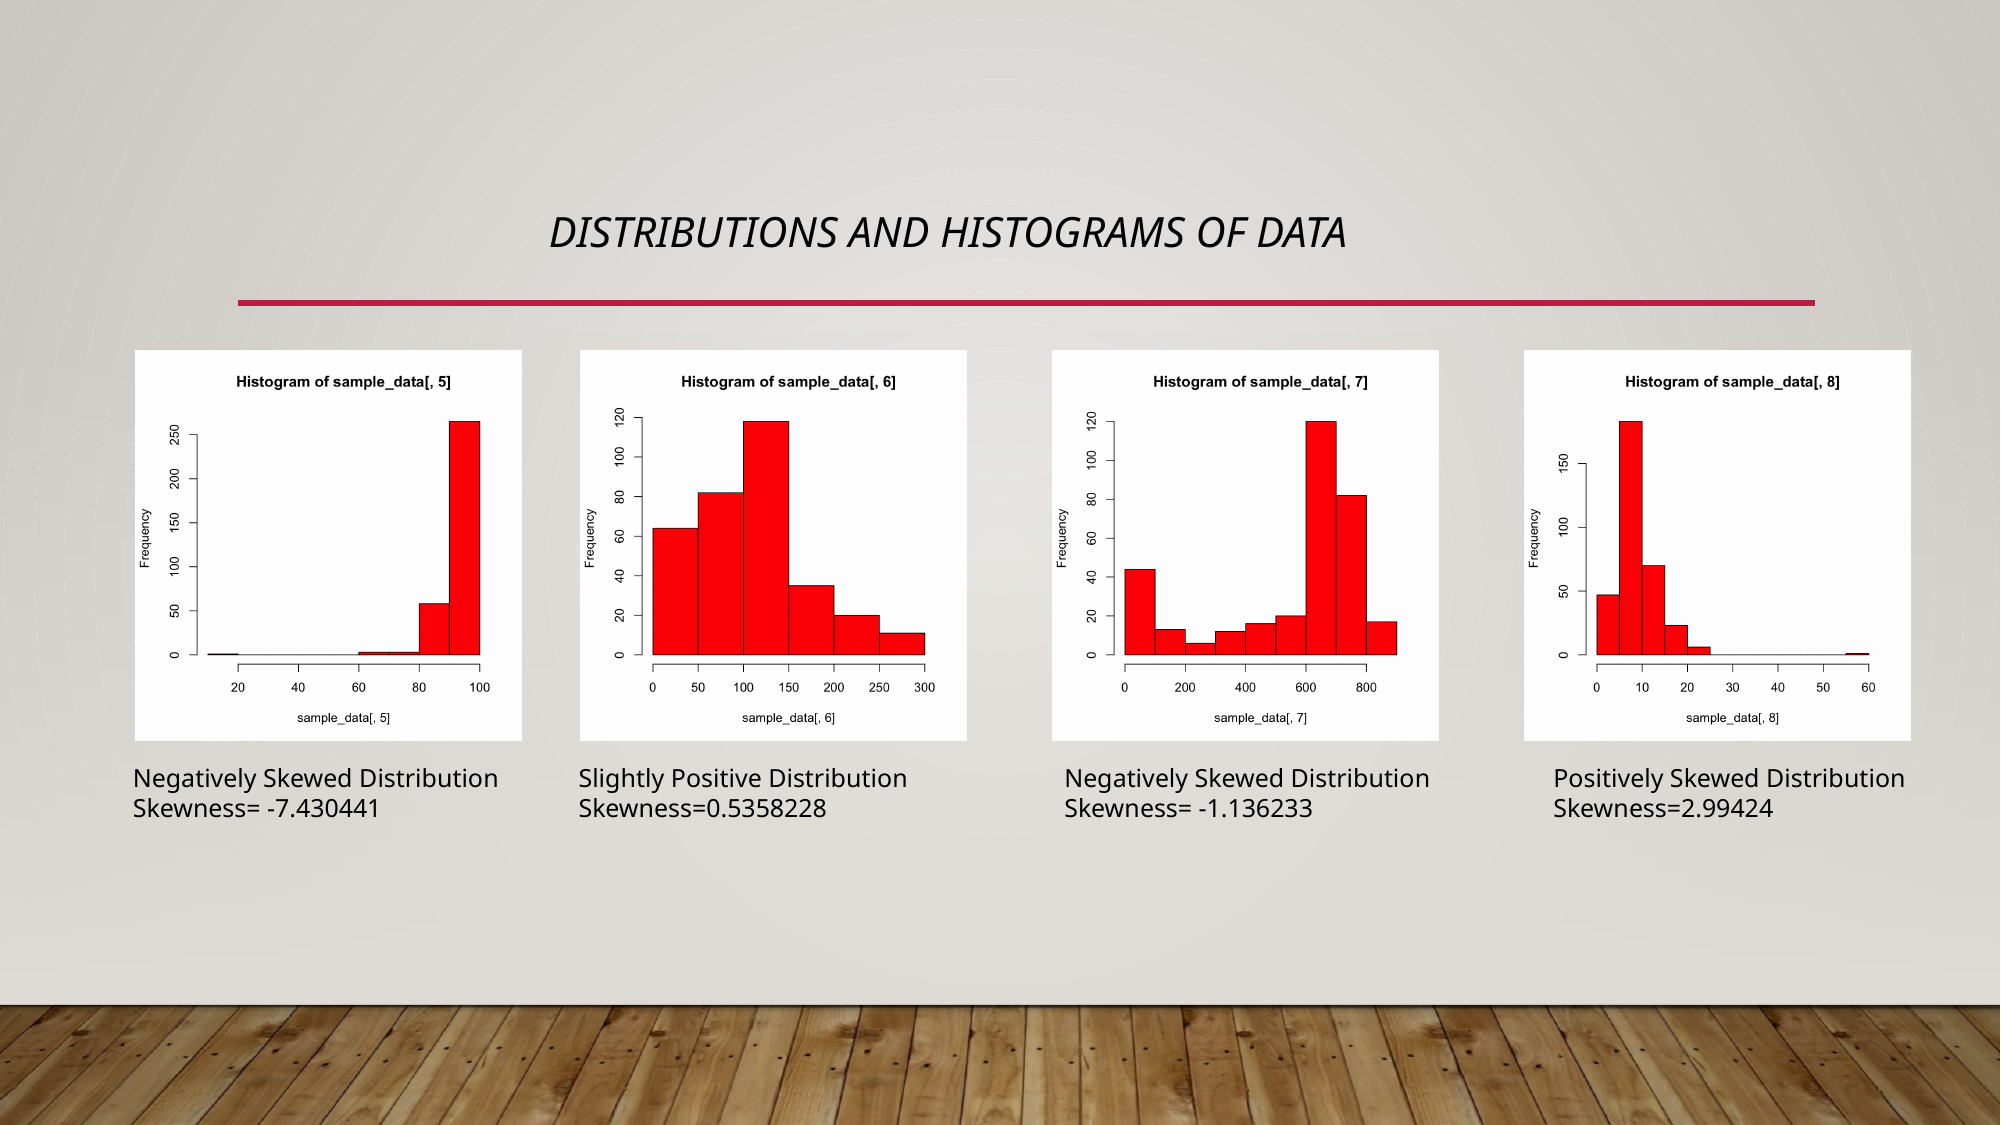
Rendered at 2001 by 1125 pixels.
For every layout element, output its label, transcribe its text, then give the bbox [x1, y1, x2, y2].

picture [1523, 350, 1911, 741]
text_box Positively Skewed Distribution Skewness=2.99424 [1538, 755, 1921, 830]
text_box Negatively Skewed Distribution Skewness= -7.430441 [118, 755, 515, 830]
title Distributions and histograms of data [160, 113, 1736, 288]
text_box Slightly Positive Distribution Skewness=0.5358228 [563, 755, 924, 830]
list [135, 350, 523, 741]
picture [0, 1005, 2000, 1125]
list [579, 350, 967, 741]
text_box Negatively Skewed Distribution Skewness= -1.136233 [1049, 755, 1446, 830]
picture [1051, 350, 1439, 741]
